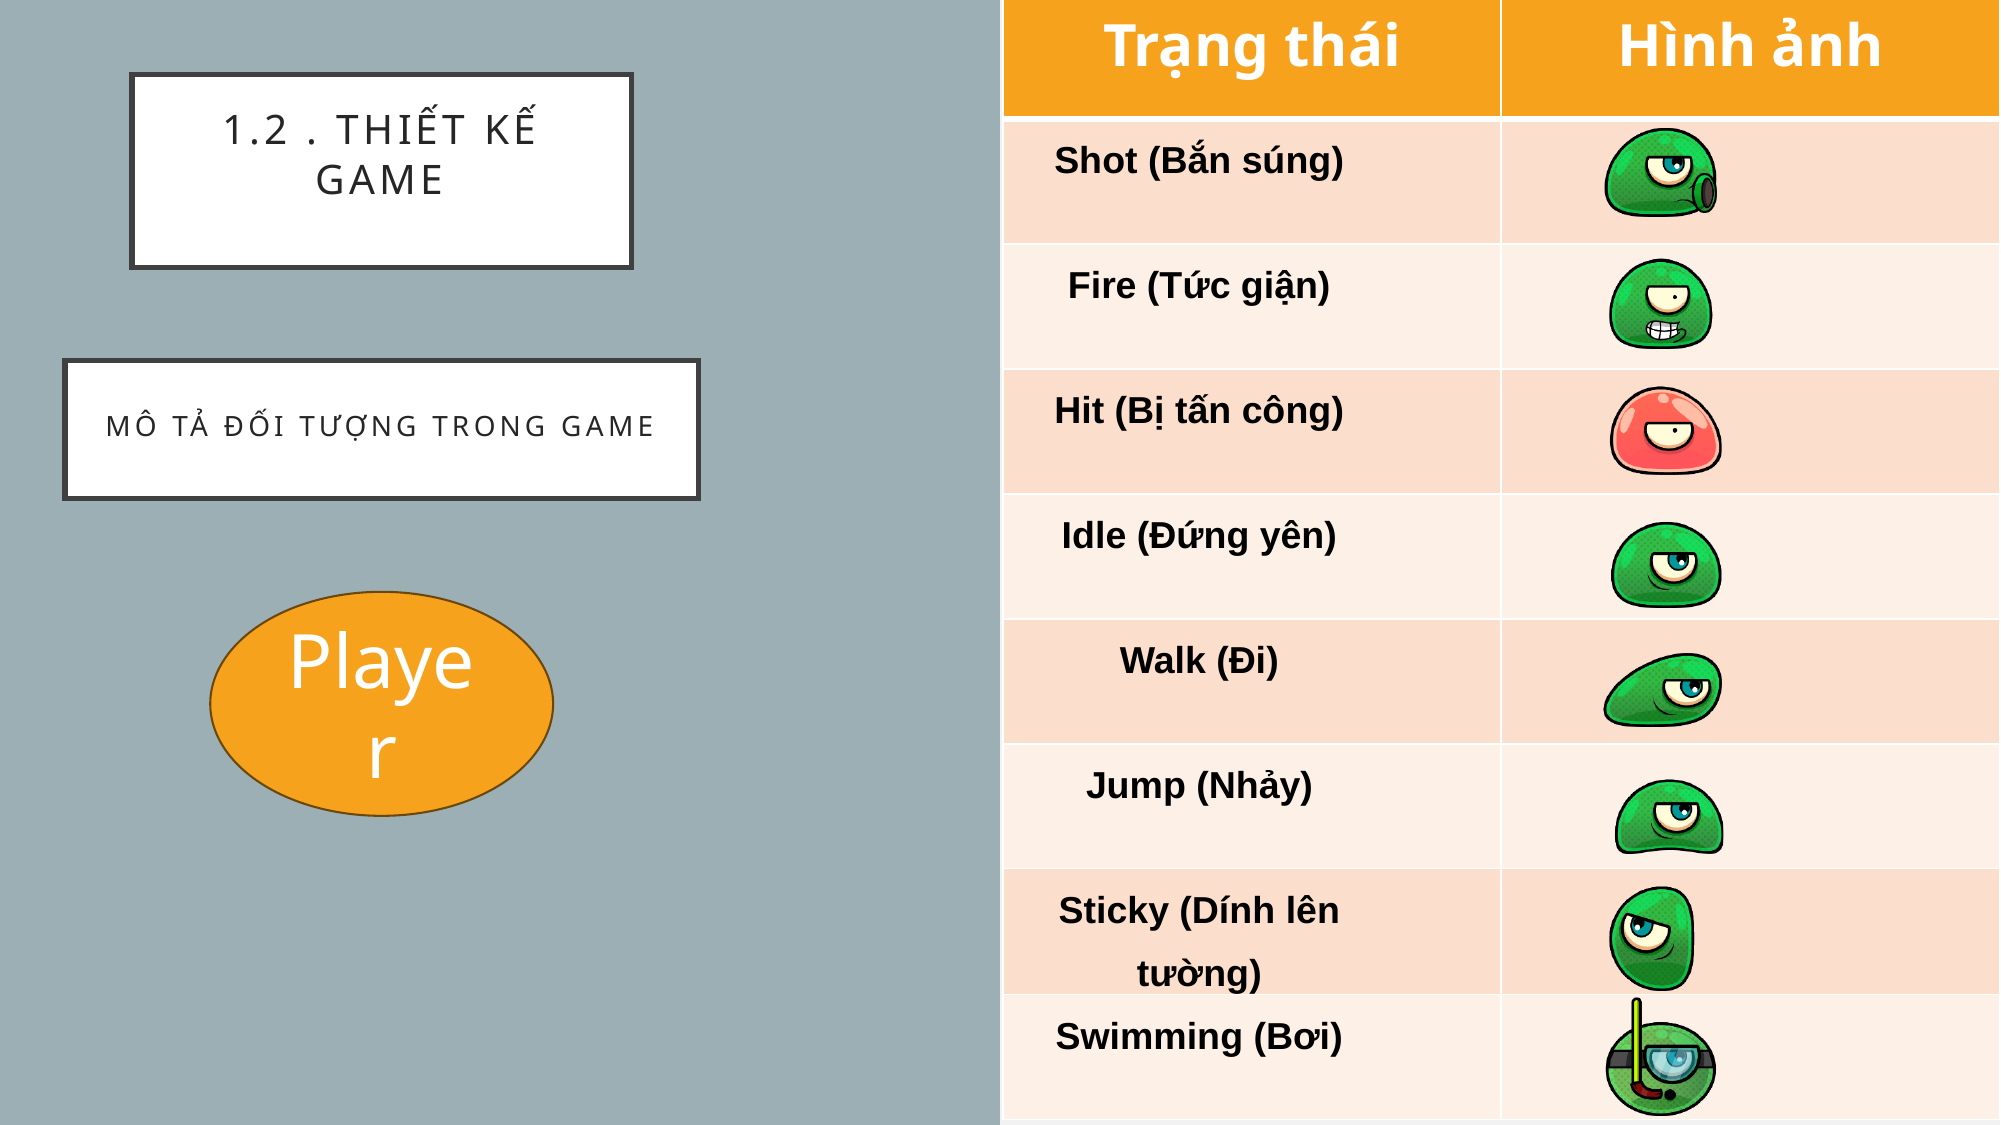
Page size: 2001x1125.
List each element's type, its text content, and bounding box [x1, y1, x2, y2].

table_cell [1502, 620, 1999, 743]
table_cell Shot (Bắn súng) [1004, 122, 1500, 243]
picture [1602, 651, 1722, 727]
table_cell [1502, 245, 1999, 368]
picture [1602, 126, 1718, 217]
table_cell Walk (Đi) [1004, 620, 1500, 743]
table_cell Sticky (Dính lên tường) [1004, 869, 1500, 994]
table_cell [1502, 869, 1999, 994]
table_cell [1502, 745, 1999, 868]
table_header Trạng thái [1004, 0, 1500, 116]
picture [1607, 885, 1696, 991]
picture [1604, 995, 1717, 1116]
picture [1607, 258, 1714, 349]
table_cell [1502, 122, 1999, 243]
table_cell Swimming (Bơi) [1004, 995, 1500, 1119]
picture [1607, 517, 1724, 608]
table_cell [1502, 495, 1999, 618]
table_cell Idle (Đứng yên) [1004, 495, 1500, 618]
table_cell Jump (Nhảy) [1004, 745, 1500, 868]
table_cell [1502, 370, 1999, 493]
text_box Mô tả đối tượng trong game [64, 360, 699, 499]
table_cell Fire (Tức giận) [1004, 245, 1500, 368]
text_box Player [209, 590, 555, 817]
picture [1608, 384, 1722, 475]
table_header Hình ảnh [1502, 0, 1999, 116]
table_cell Hit (Bị tấn công) [1004, 370, 1500, 493]
title 1.2 . Thiết kế Game [129, 72, 634, 270]
table_cell [1502, 995, 1999, 1119]
picture [1614, 778, 1724, 854]
